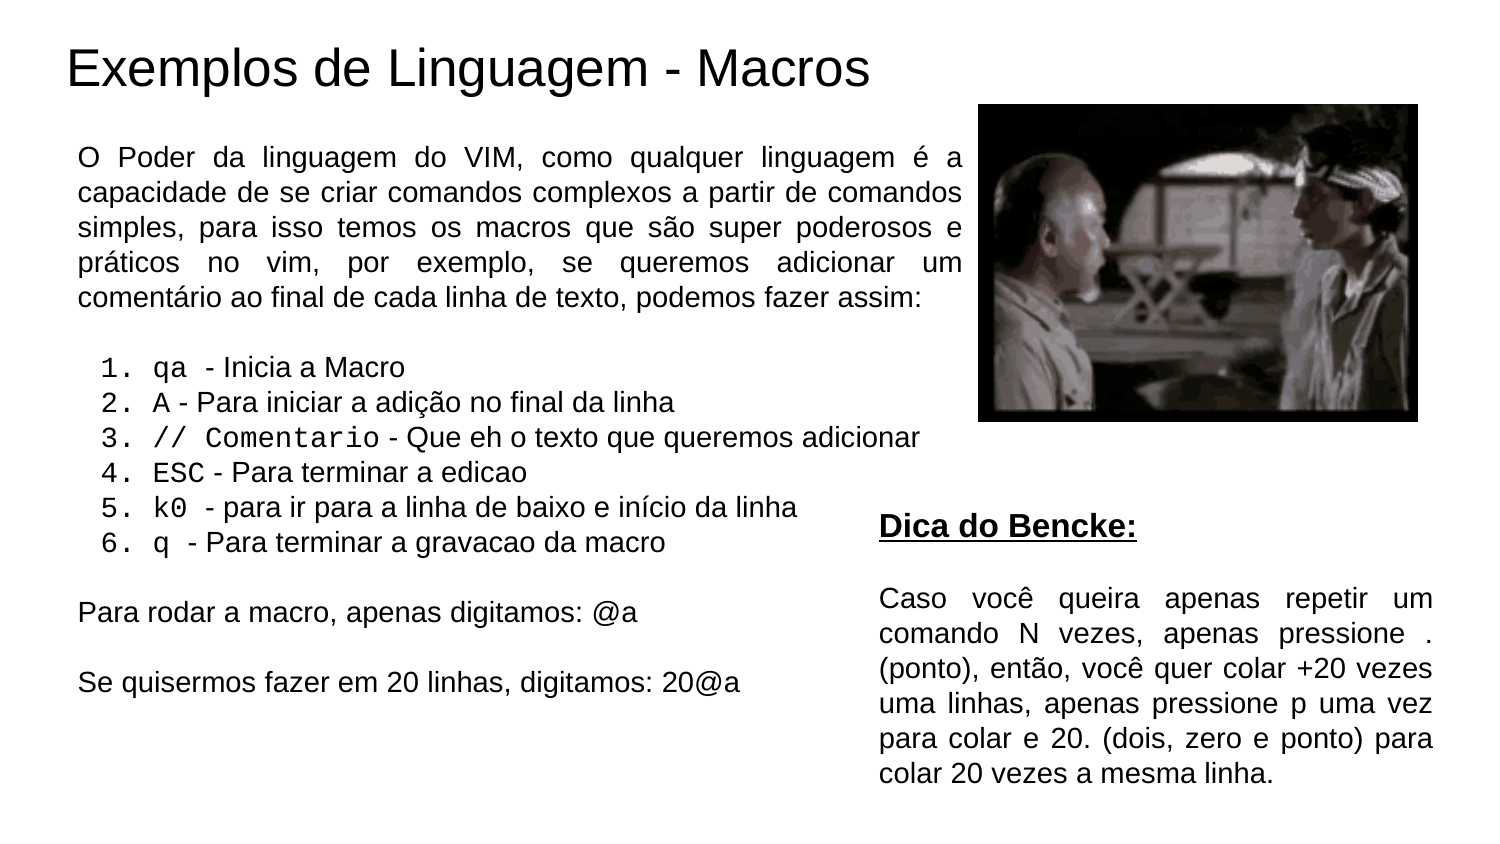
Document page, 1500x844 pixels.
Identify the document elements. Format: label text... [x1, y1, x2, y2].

text_box Dica do Bencke: Caso você queira apenas repetir um comando N vezes, apenas pressione . (ponto), então, você quer colar +20 vezes uma linhas, apenas pressione p uma vez para colar e 20. (dois, zero e ponto) para colar 20 vezes a mesma linha. [863, 489, 1449, 804]
text_box O Poder da linguagem do VIM, como qualquer linguagem é a capacidade de se criar comandos complexos a partir de comandos simples, para isso temos os macros que são super poderosos e práticos no vim, por exemplo, se queremos adicionar um comentário ao final de cada linha de texto, podemos fazer assim: qa - Inicia a Macro A - Para iniciar a adição no final da linha // Comentario - Que eh o texto que queremos adicionar ESC - Para terminar a edicao k0 - para ir para a linha de baixo e início da linha q - Para terminar a gravacao da macro Para rodar a macro, apenas digitamos: @a Se quisermos fazer em 20 linhas, digitamos: 20@a [62, 123, 979, 714]
title Exemplos de Linguagem - Macros [51, 18, 1449, 113]
picture [978, 104, 1418, 423]
